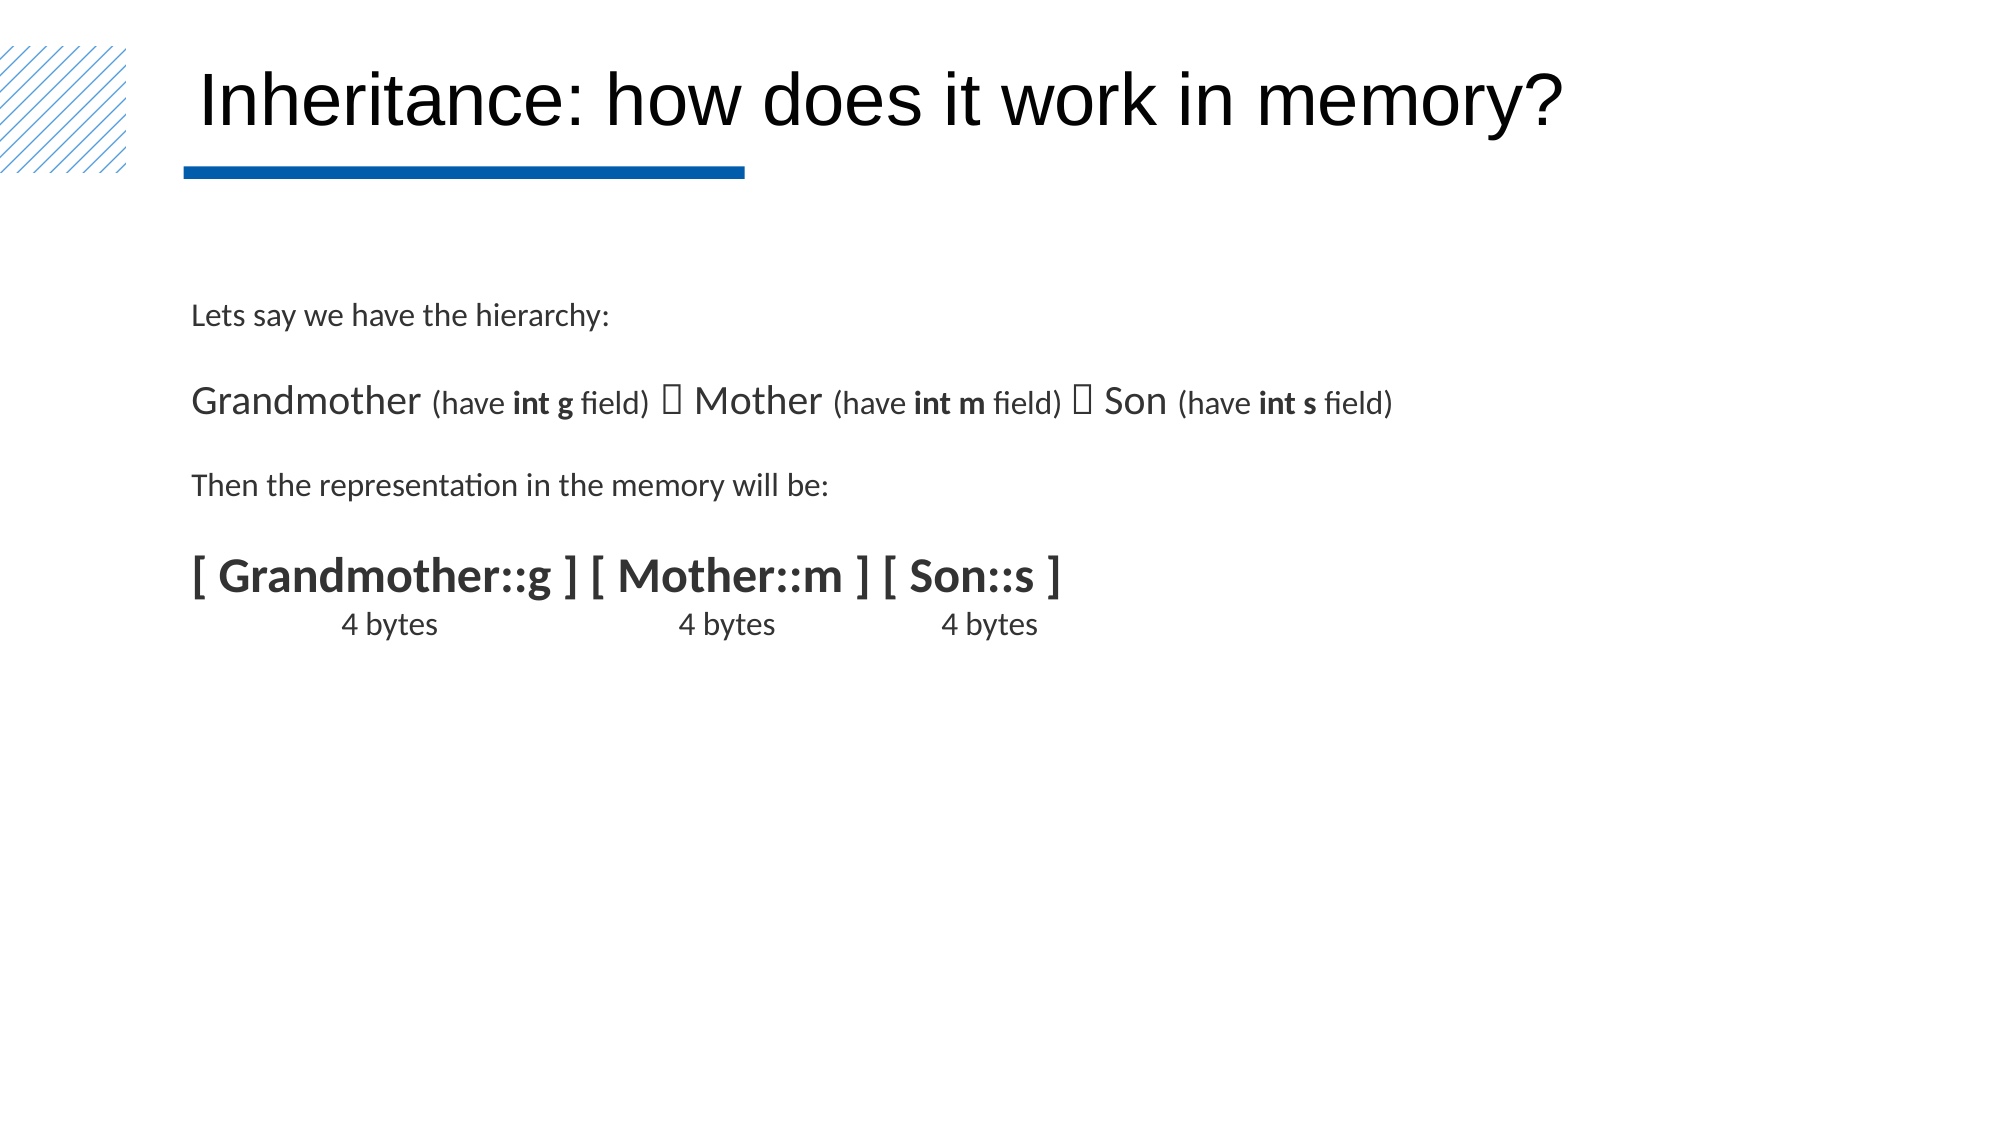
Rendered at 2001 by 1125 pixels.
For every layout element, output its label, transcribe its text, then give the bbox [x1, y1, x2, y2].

list Inheritance: how does it work in memory? [183, 58, 1780, 149]
text_box Lets say we have the hierarchy: Grandmother (have int g field)  Mother (have int m field)  Son (have int s field) Then the representation in the memory will be: [ Grandmother::g ] [ Mother::m ] [ Son::s ] 4 bytes 4 bytes 4 bytes [183, 285, 1855, 650]
picture [0, 46, 126, 173]
